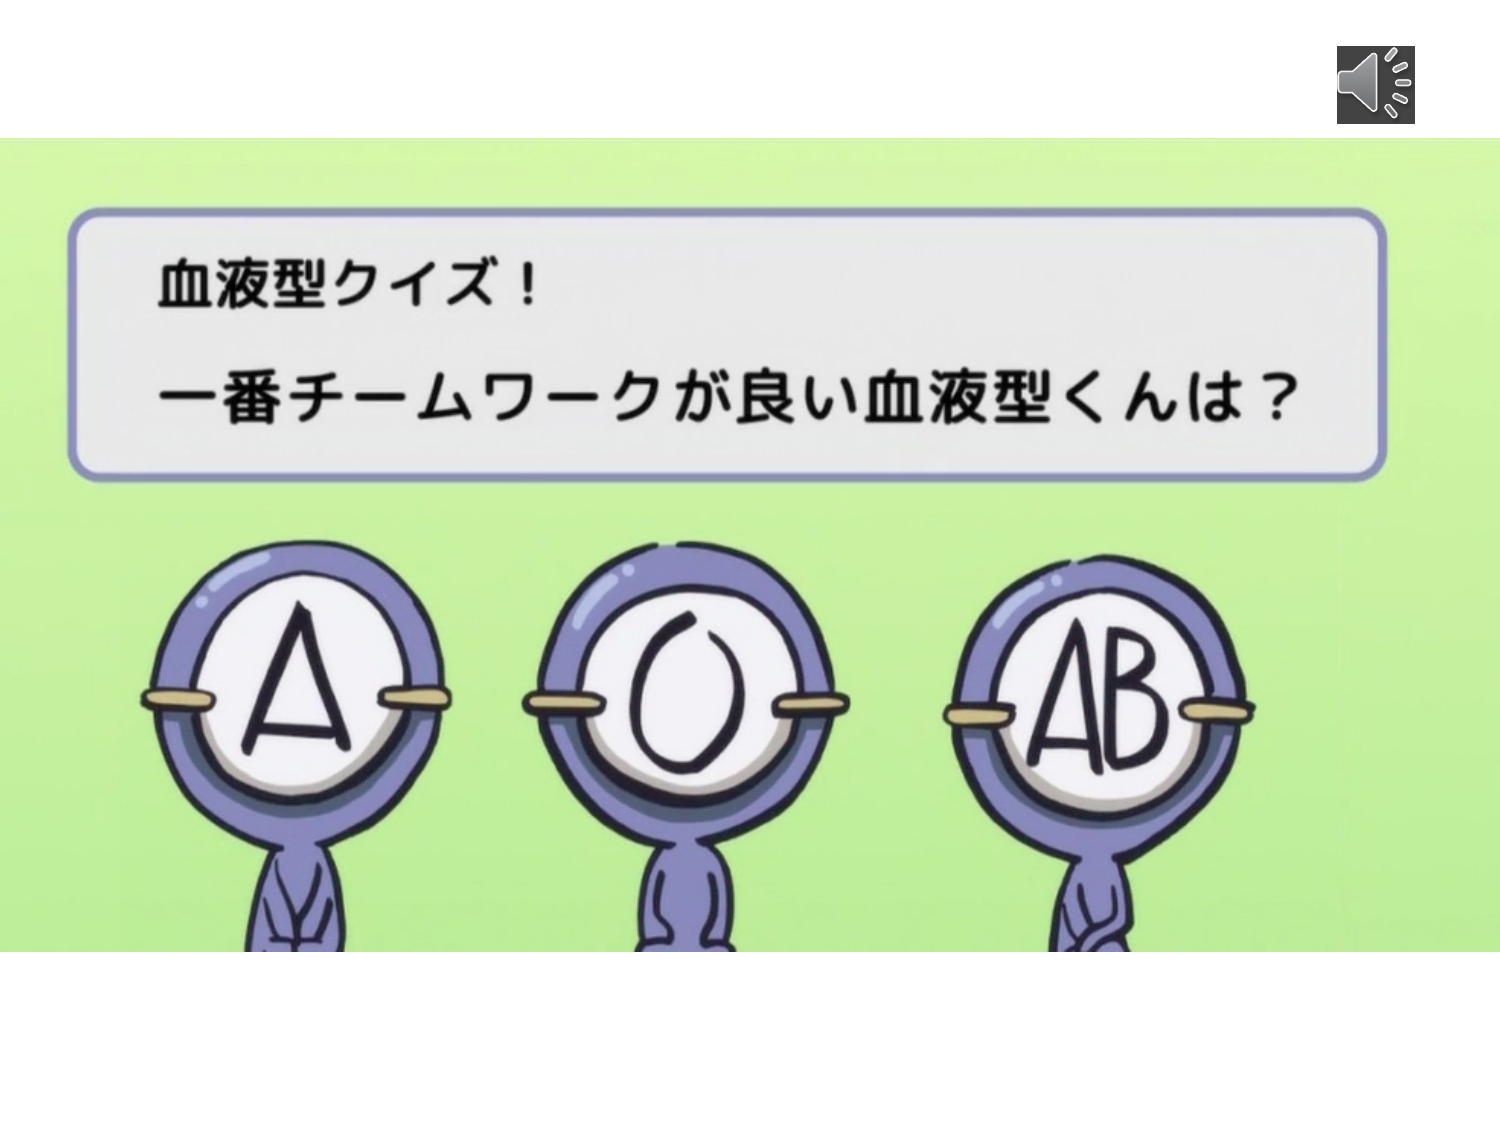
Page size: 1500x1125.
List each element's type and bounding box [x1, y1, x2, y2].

picture [0, 138, 1500, 953]
list [1336, 44, 1417, 126]
